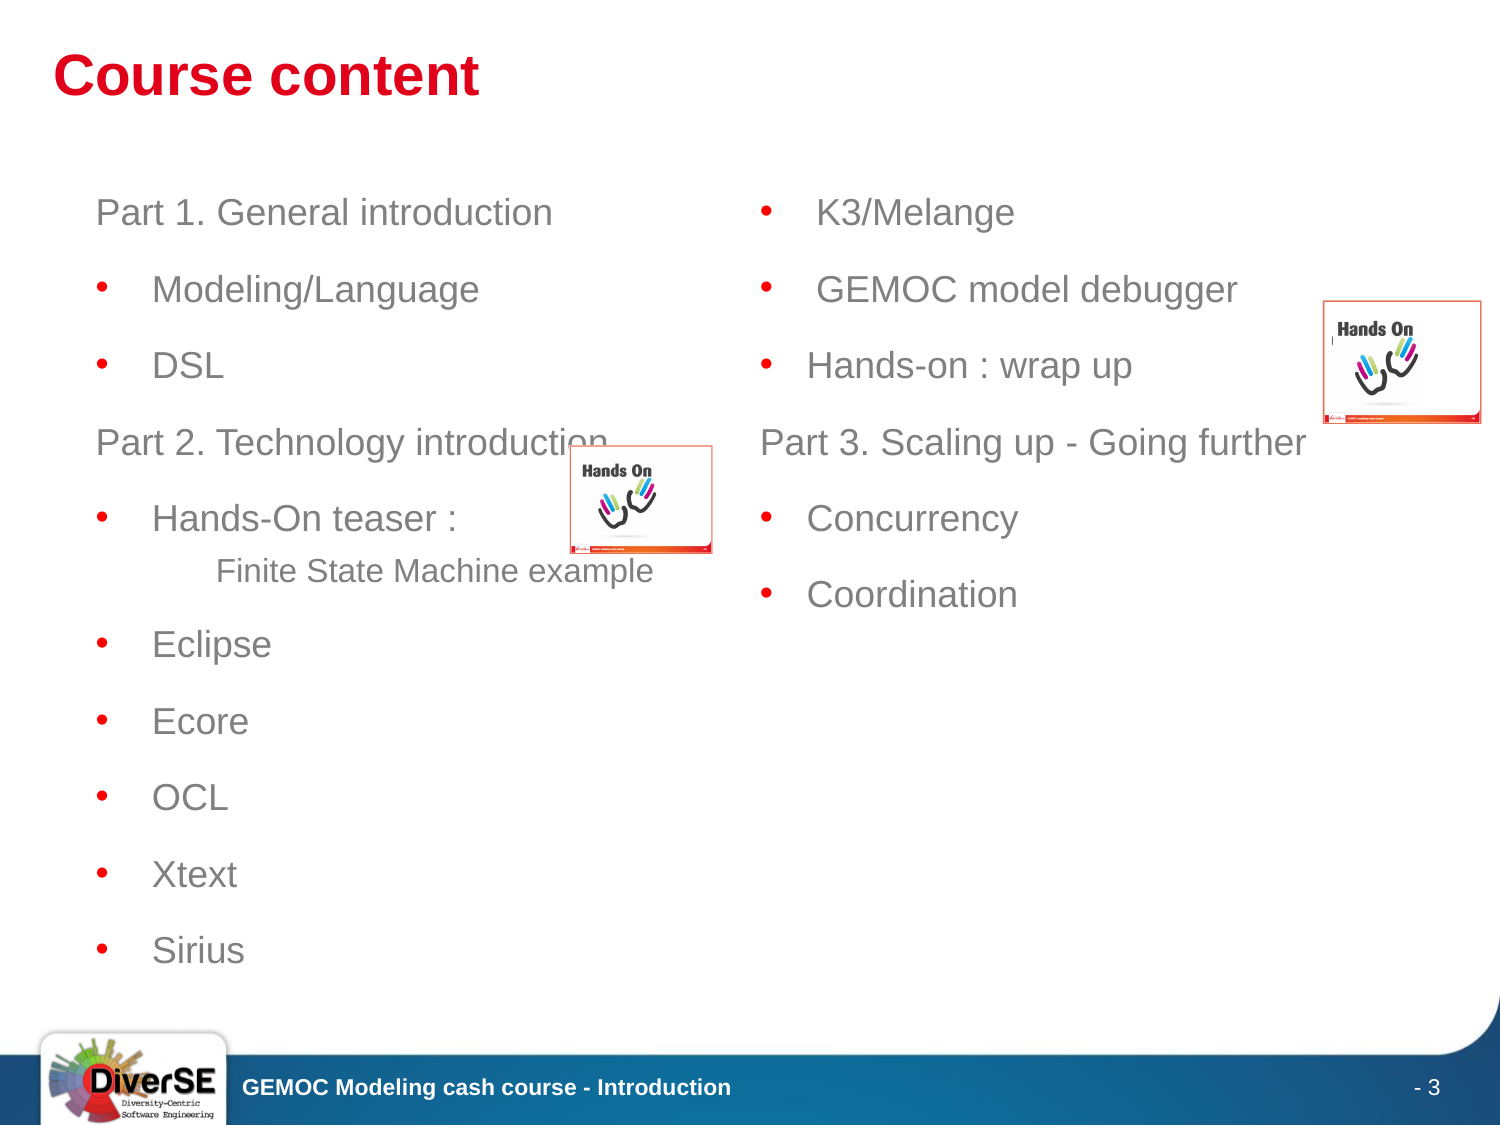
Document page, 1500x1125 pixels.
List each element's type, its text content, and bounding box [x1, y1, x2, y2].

footer GEMOC Modeling cash course - Introduction [242, 1064, 1078, 1110]
picture [0, 947, 1500, 1125]
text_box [1322, 300, 1482, 424]
title Course content [52, 18, 1459, 126]
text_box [568, 445, 714, 554]
list Part 1. General introduction Modeling/Language DSL Part 2. Technology introduction Hands-On teaser : Finite State Machine example Eclipse Ecore OCL Xtext Sirius K3/Melange GEMOC model debugger Hands-on : wrap up Part 3. Scaling up - Going further Concurrency Coordination [80, 149, 1440, 1000]
slide_number - 3 [1413, 1064, 1500, 1110]
